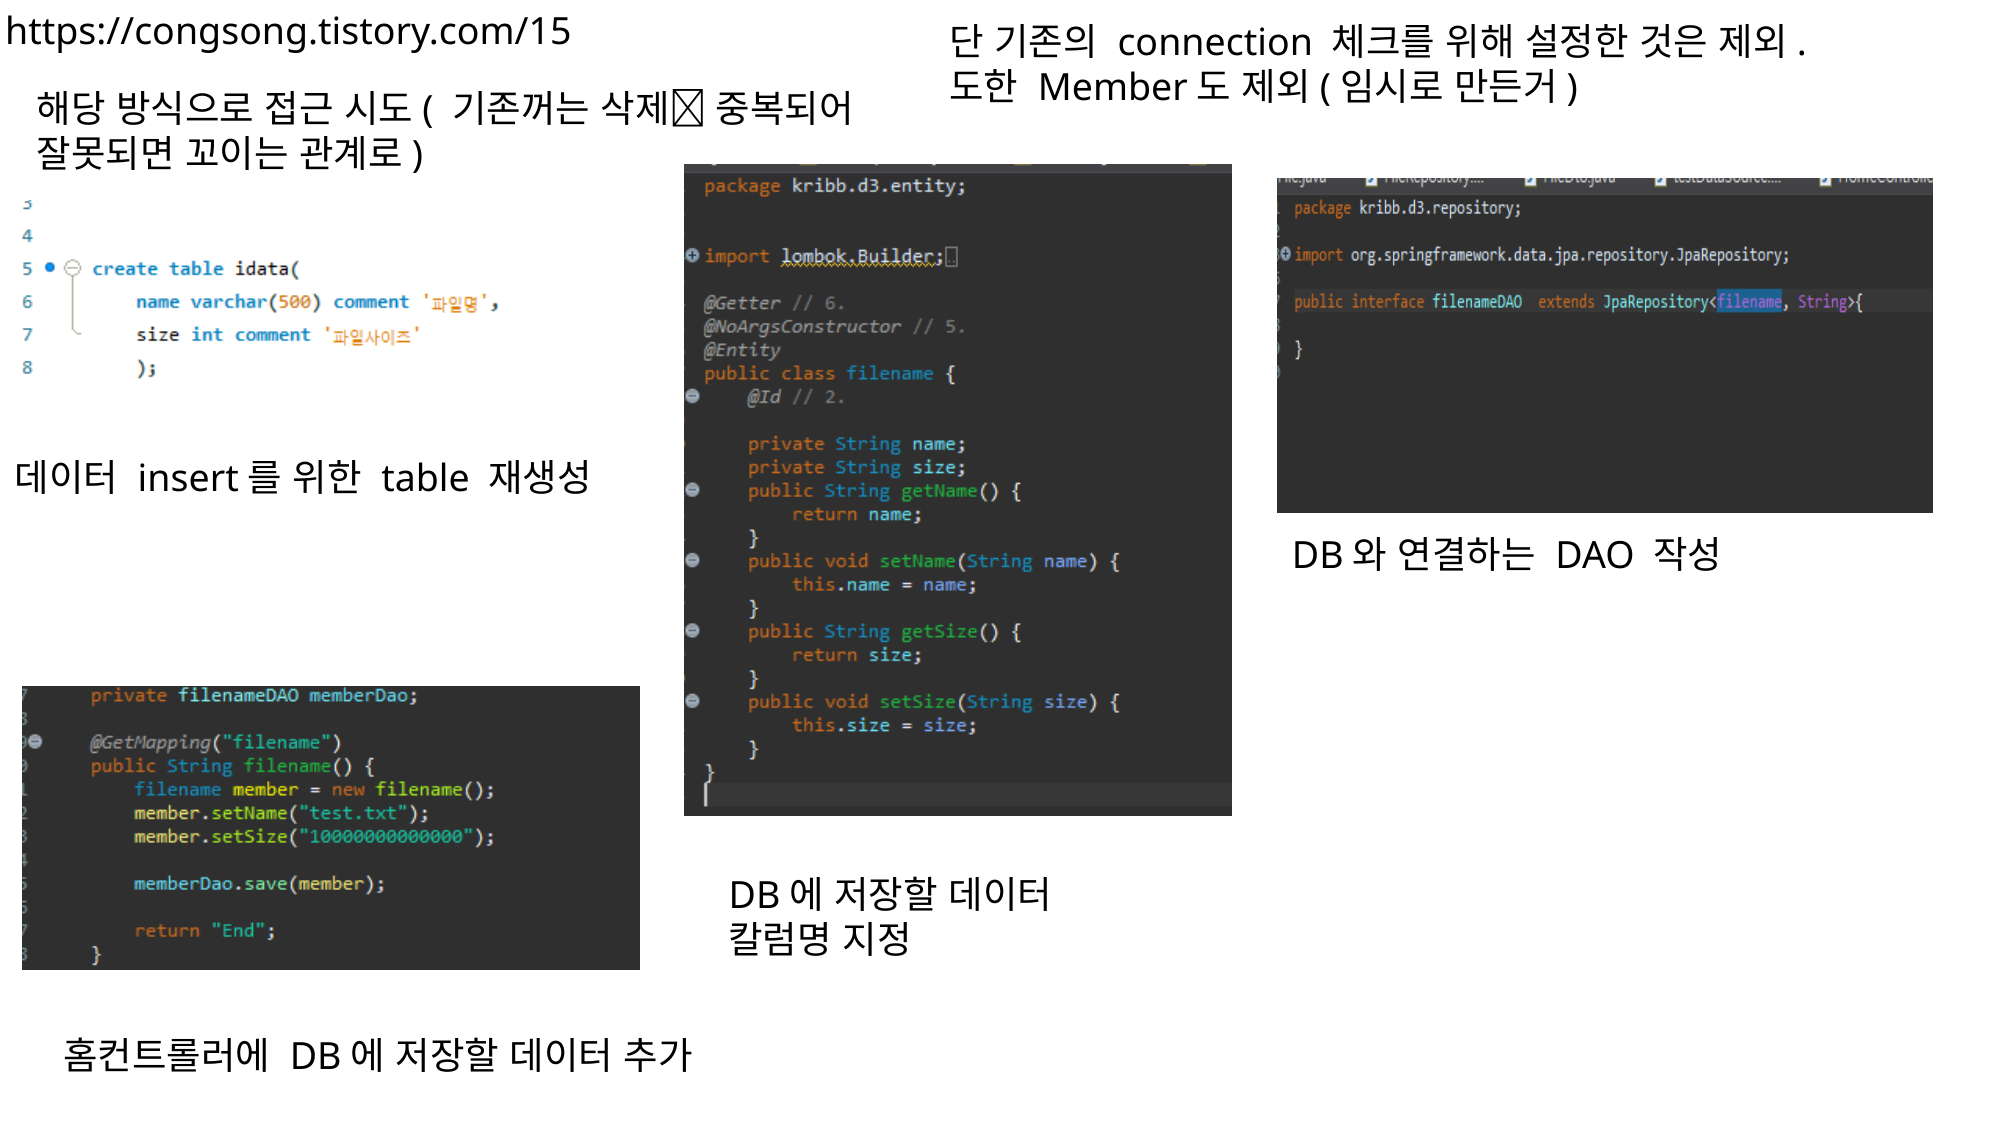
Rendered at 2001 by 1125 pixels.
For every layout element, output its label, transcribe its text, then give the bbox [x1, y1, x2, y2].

picture [22, 200, 590, 491]
text_box https://congsong.tistory.com/15 [0, 0, 587, 60]
text_box DB와 연결하는 DAO 작성 [1277, 523, 2000, 584]
text_box 데이터 insert를 위한 table 재생성 [0, 446, 624, 507]
text_box 홈컨트롤러에 DB에 저장할 데이터 추가 [48, 1024, 959, 1085]
text_box 해당 방식으로 접근 시도( 기존꺼는 삭제 중복되어 잘못되면 꼬이는 관계로) [22, 77, 895, 183]
picture [22, 686, 640, 970]
picture [1277, 178, 1933, 513]
picture [684, 164, 1232, 816]
text_box 단 기존의 connection 체크를 위해 설정한 것은 제외. 도한 Member도 제외(임시로 만든거) [934, 11, 2000, 116]
text_box DB에 저장할 데이터 칼럼명 지정 [713, 863, 1124, 969]
